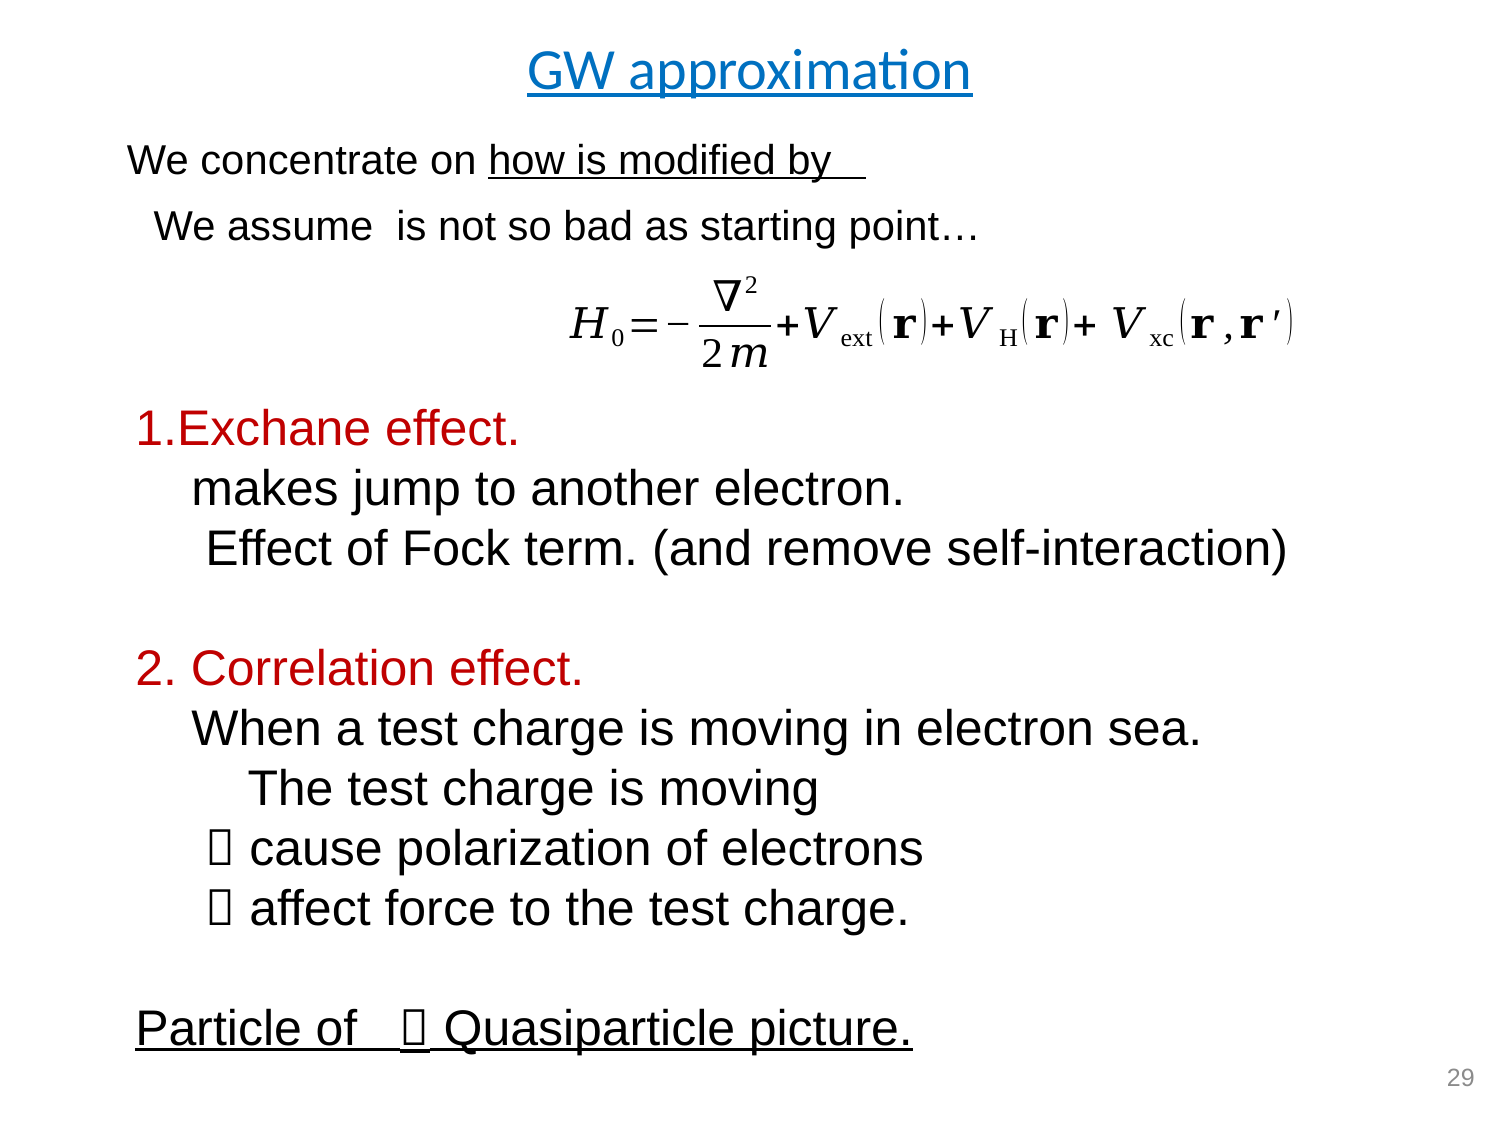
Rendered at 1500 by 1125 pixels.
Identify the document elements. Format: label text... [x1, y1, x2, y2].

slide_number 29 [1139, 1046, 1490, 1107]
title GW approximation [29, 19, 1471, 114]
